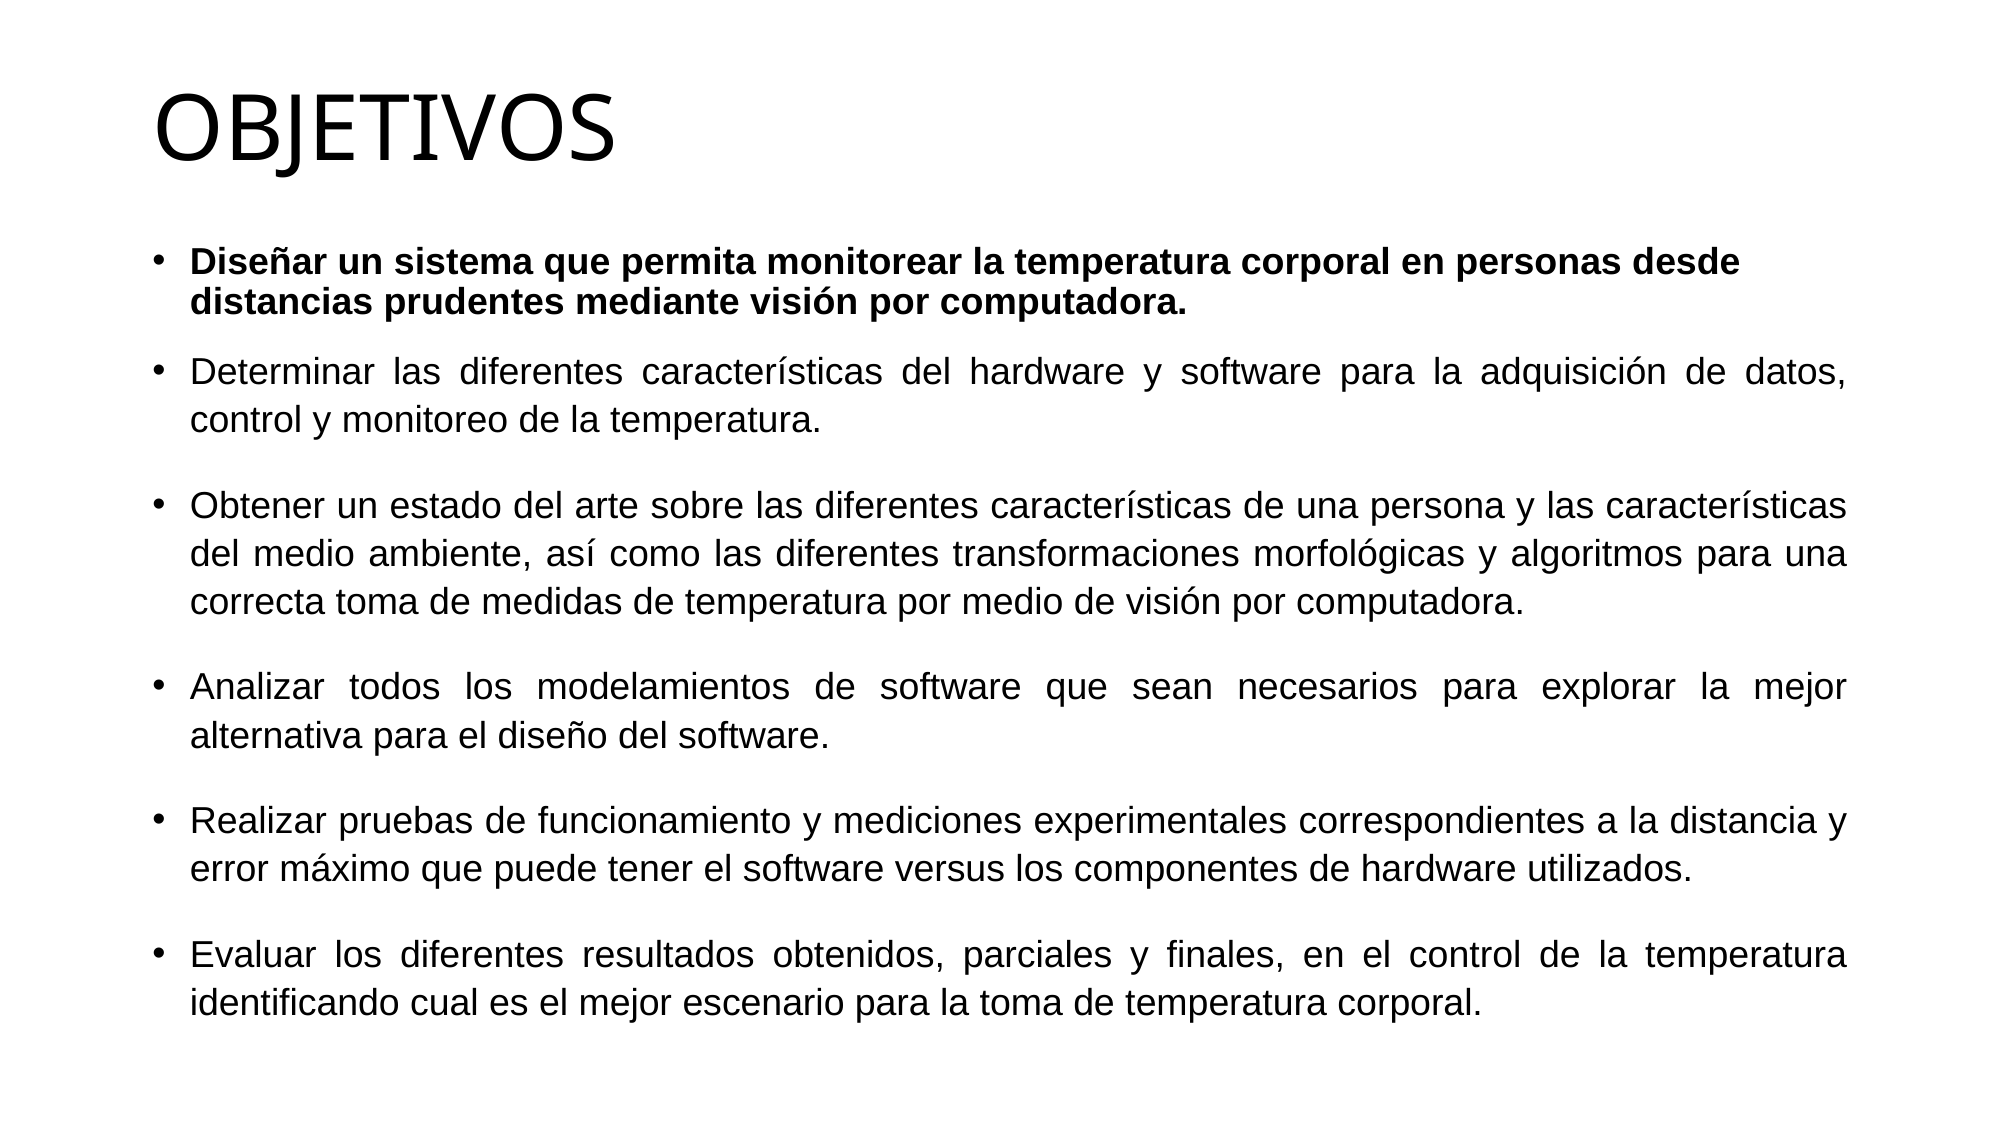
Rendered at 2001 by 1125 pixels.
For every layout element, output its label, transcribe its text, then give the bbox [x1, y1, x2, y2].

title OBJETIVOS [137, 22, 1863, 234]
list Diseñar un sistema que permita monitorear la temperatura corporal en personas desde distancias prudentes mediante visión por computadora. Determinar las diferentes características del hardware y software para la adquisición de datos, control y monitoreo de la temperatura. Obtener un estado del arte sobre las diferentes características de una persona y las características del medio ambiente, así como las diferentes transformaciones morfológicas y algoritmos para una correcta toma de medidas de temperatura por medio de visión por computadora. Analizar todos los modelamientos de software que sean necesarios para explorar la mejor alternativa para el diseño del software. Realizar pruebas de funcionamiento y mediciones experimentales correspondientes a la distancia y error máximo que puede tener el software versus los componentes de hardware utilizados. Evaluar los diferentes resultados obtenidos, parciales y finales, en el control de la temperatura identificando cual es el mejor escenario para la toma de temperatura corporal. [137, 234, 1863, 1103]
